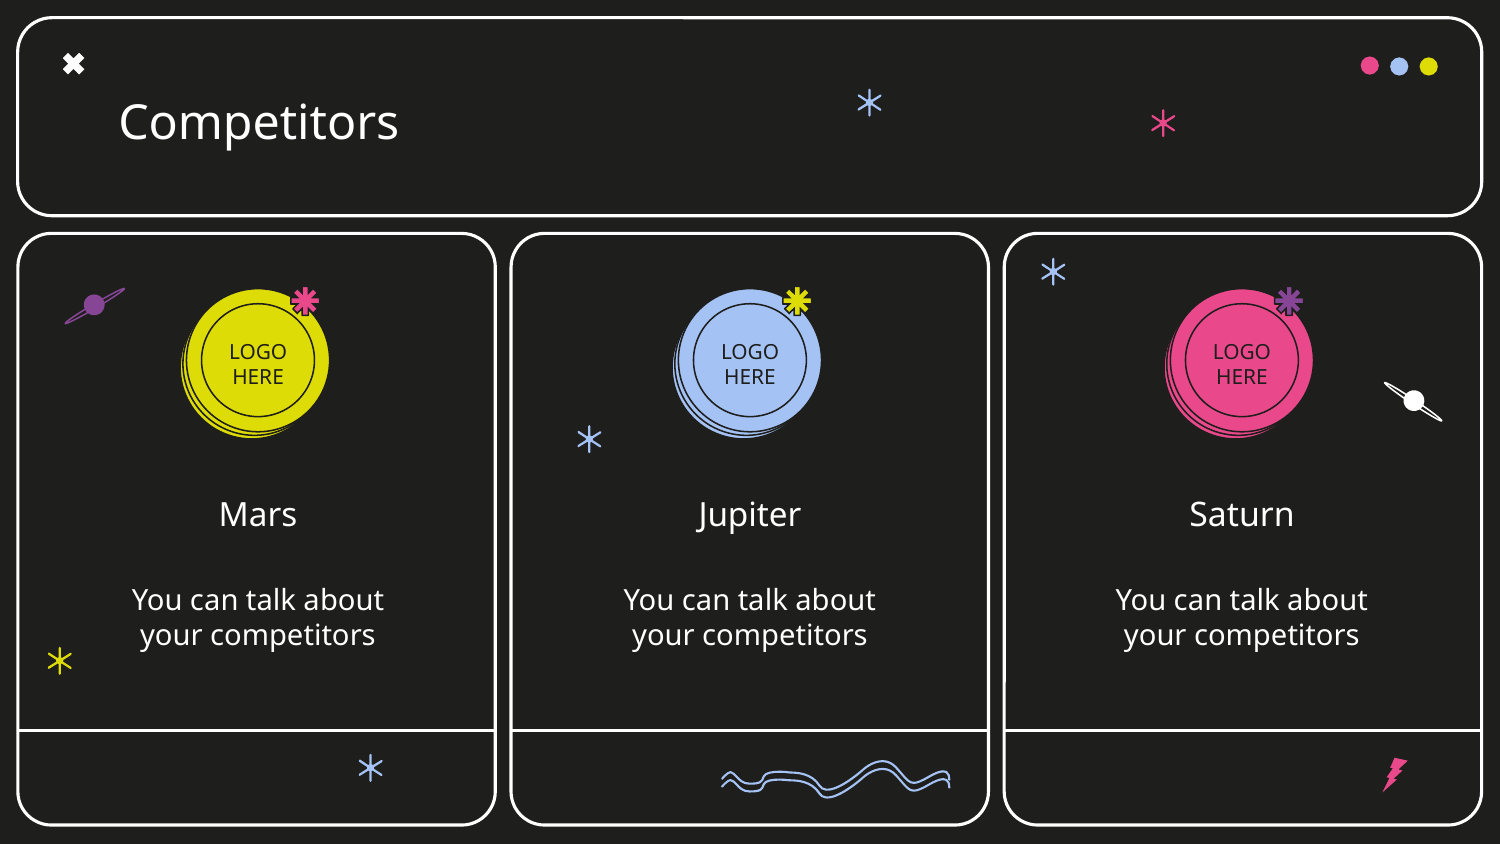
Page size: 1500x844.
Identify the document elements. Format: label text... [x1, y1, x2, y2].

title Jupiter [578, 477, 922, 544]
subtitle You can talk about your competitors [1070, 544, 1414, 689]
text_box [1163, 286, 1314, 440]
subtitle You can talk about your competitors [86, 544, 430, 689]
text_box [671, 286, 822, 440]
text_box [176, 286, 340, 440]
subtitle You can talk about your competitors [578, 544, 922, 689]
title Mars [86, 477, 430, 544]
text_box LOGO HERE [826, 329, 832, 399]
title Saturn [1070, 477, 1414, 544]
title Competitors [103, 76, 1137, 170]
text_box LOGO HERE [1318, 329, 1324, 399]
